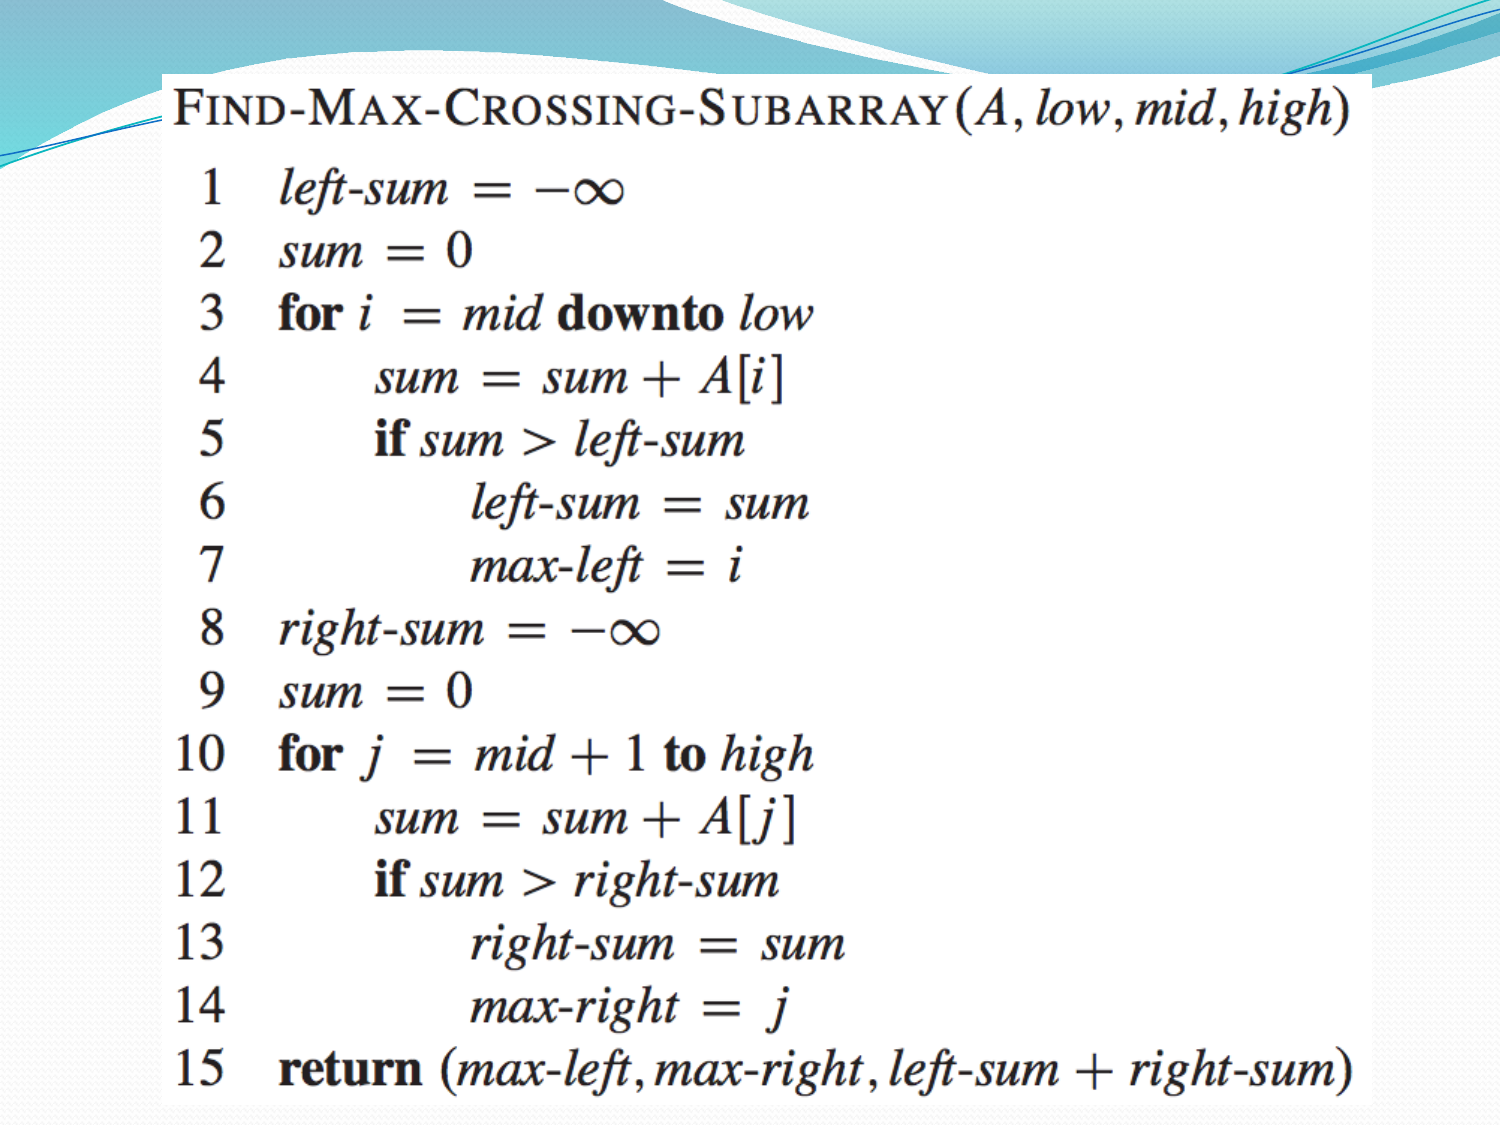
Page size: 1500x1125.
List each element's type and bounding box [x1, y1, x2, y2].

picture [162, 74, 1372, 1105]
